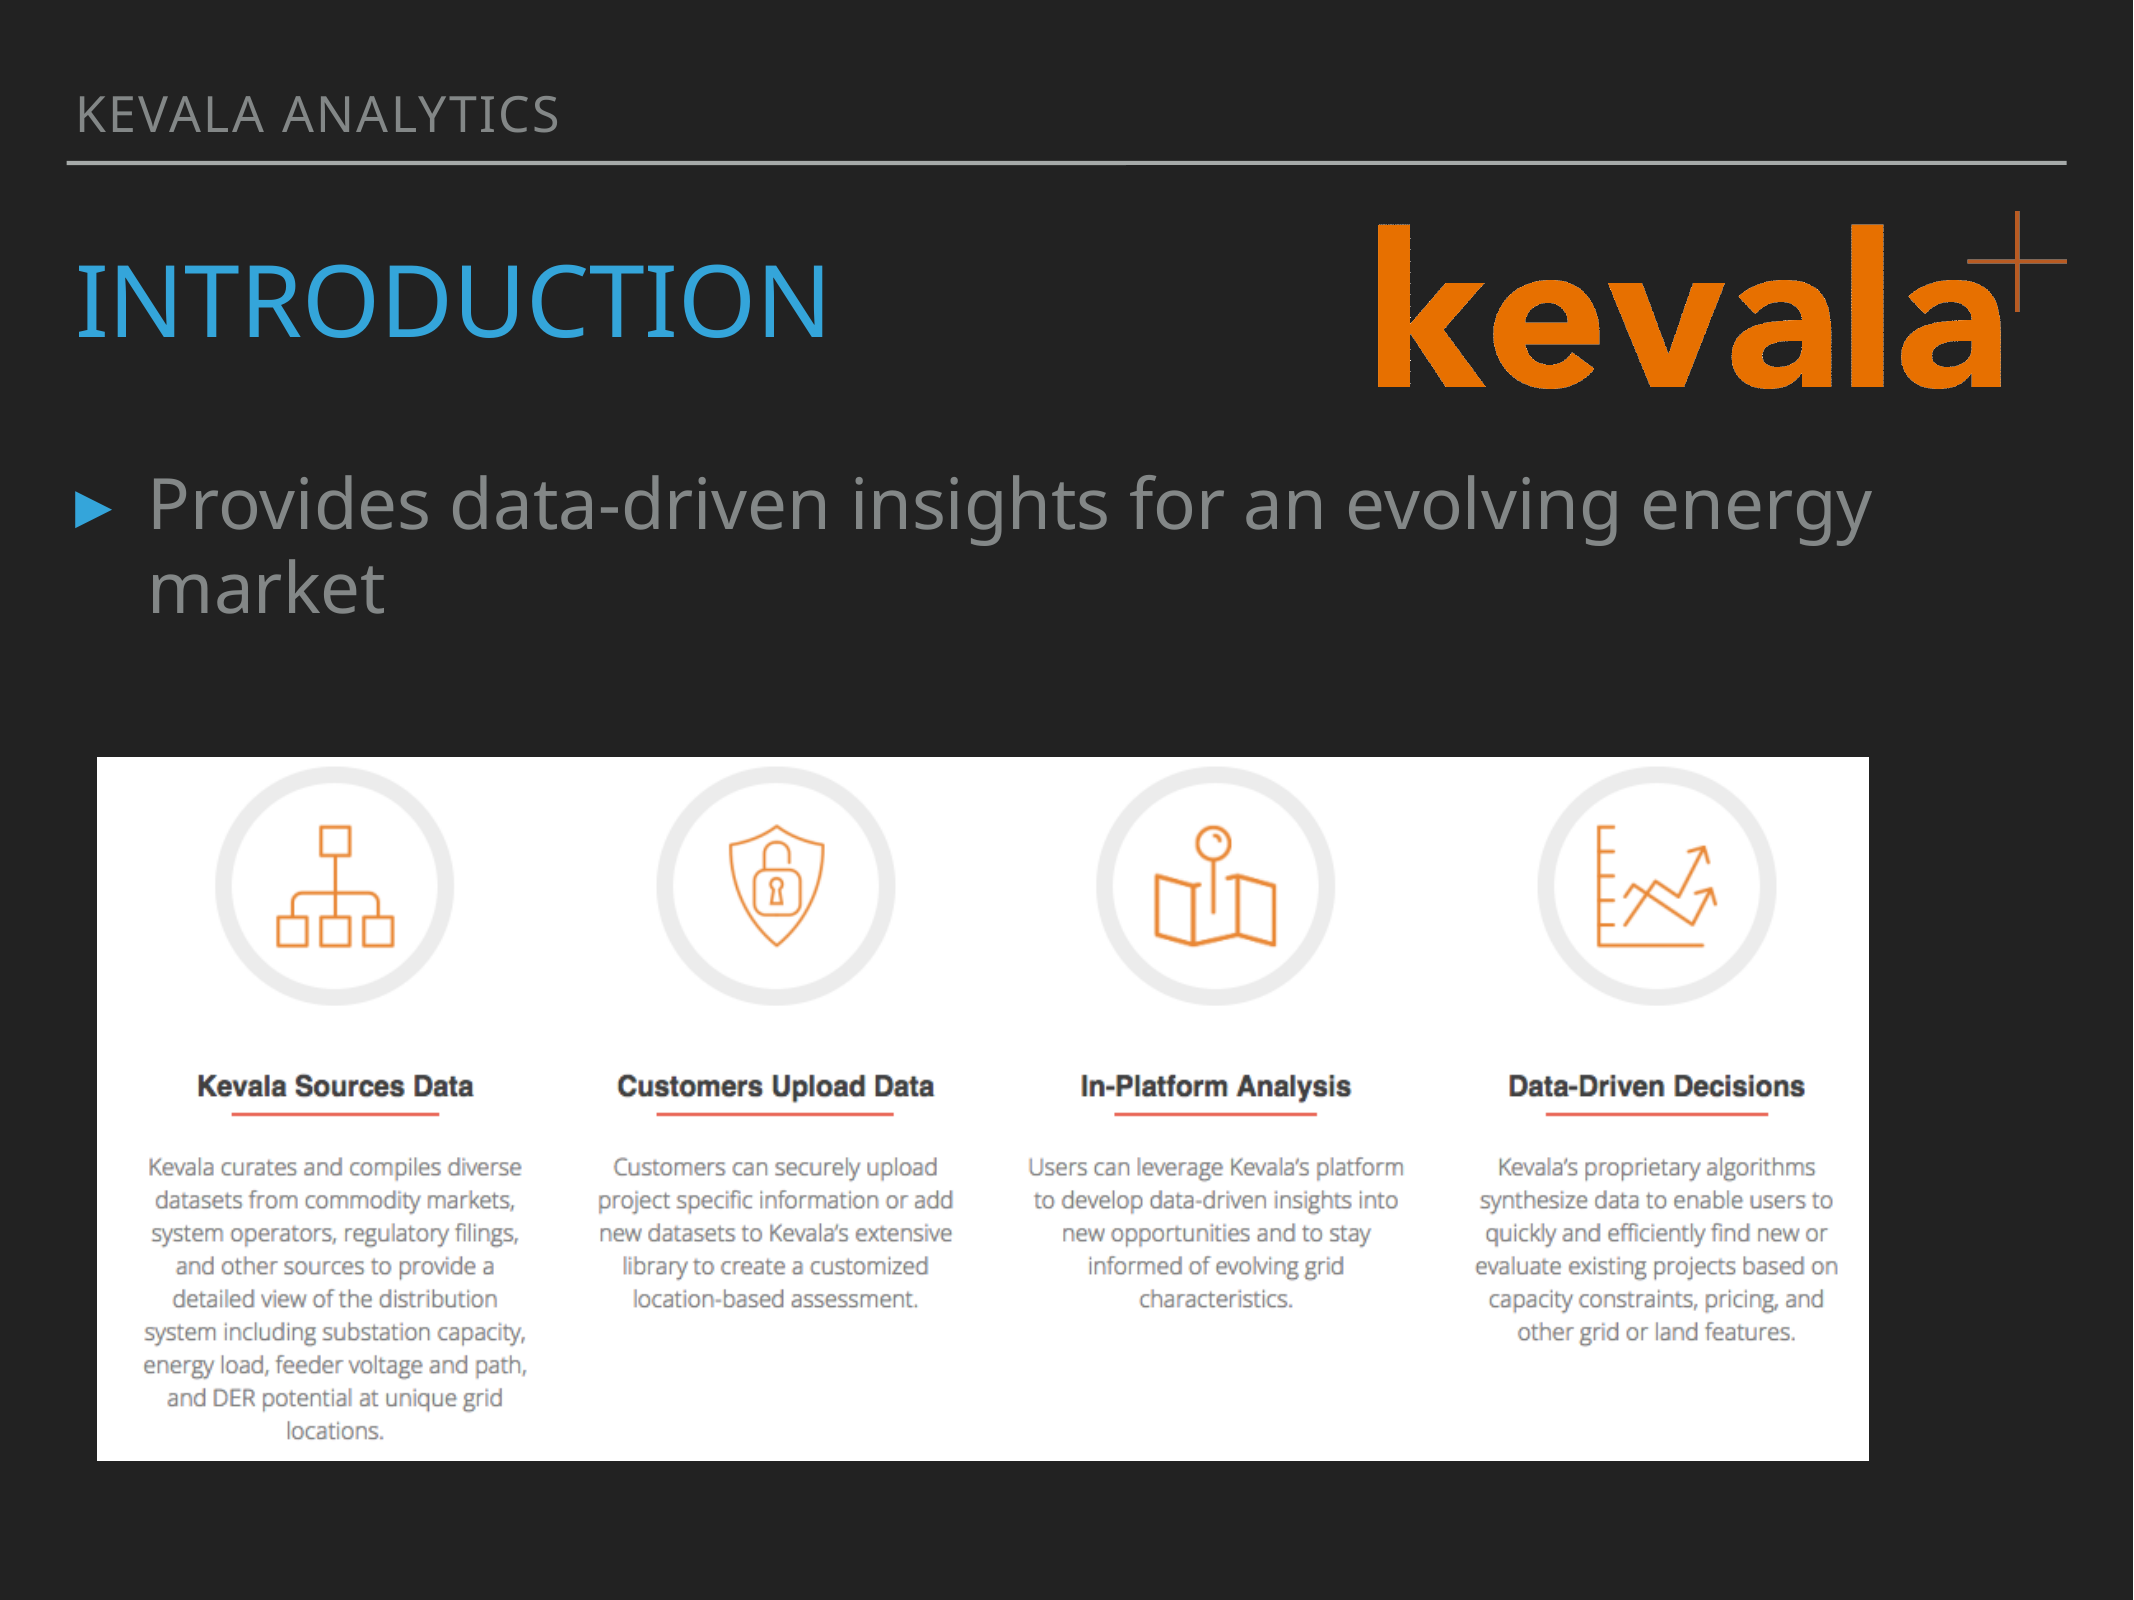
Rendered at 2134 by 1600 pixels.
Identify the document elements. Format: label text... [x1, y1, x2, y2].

list Provides data-driven insights for an evolving energy market [66, 449, 2068, 1453]
list kevala analytics [66, 74, 1901, 151]
title introduction [66, 251, 1377, 372]
picture [97, 757, 1870, 1461]
picture [1377, 211, 2068, 389]
